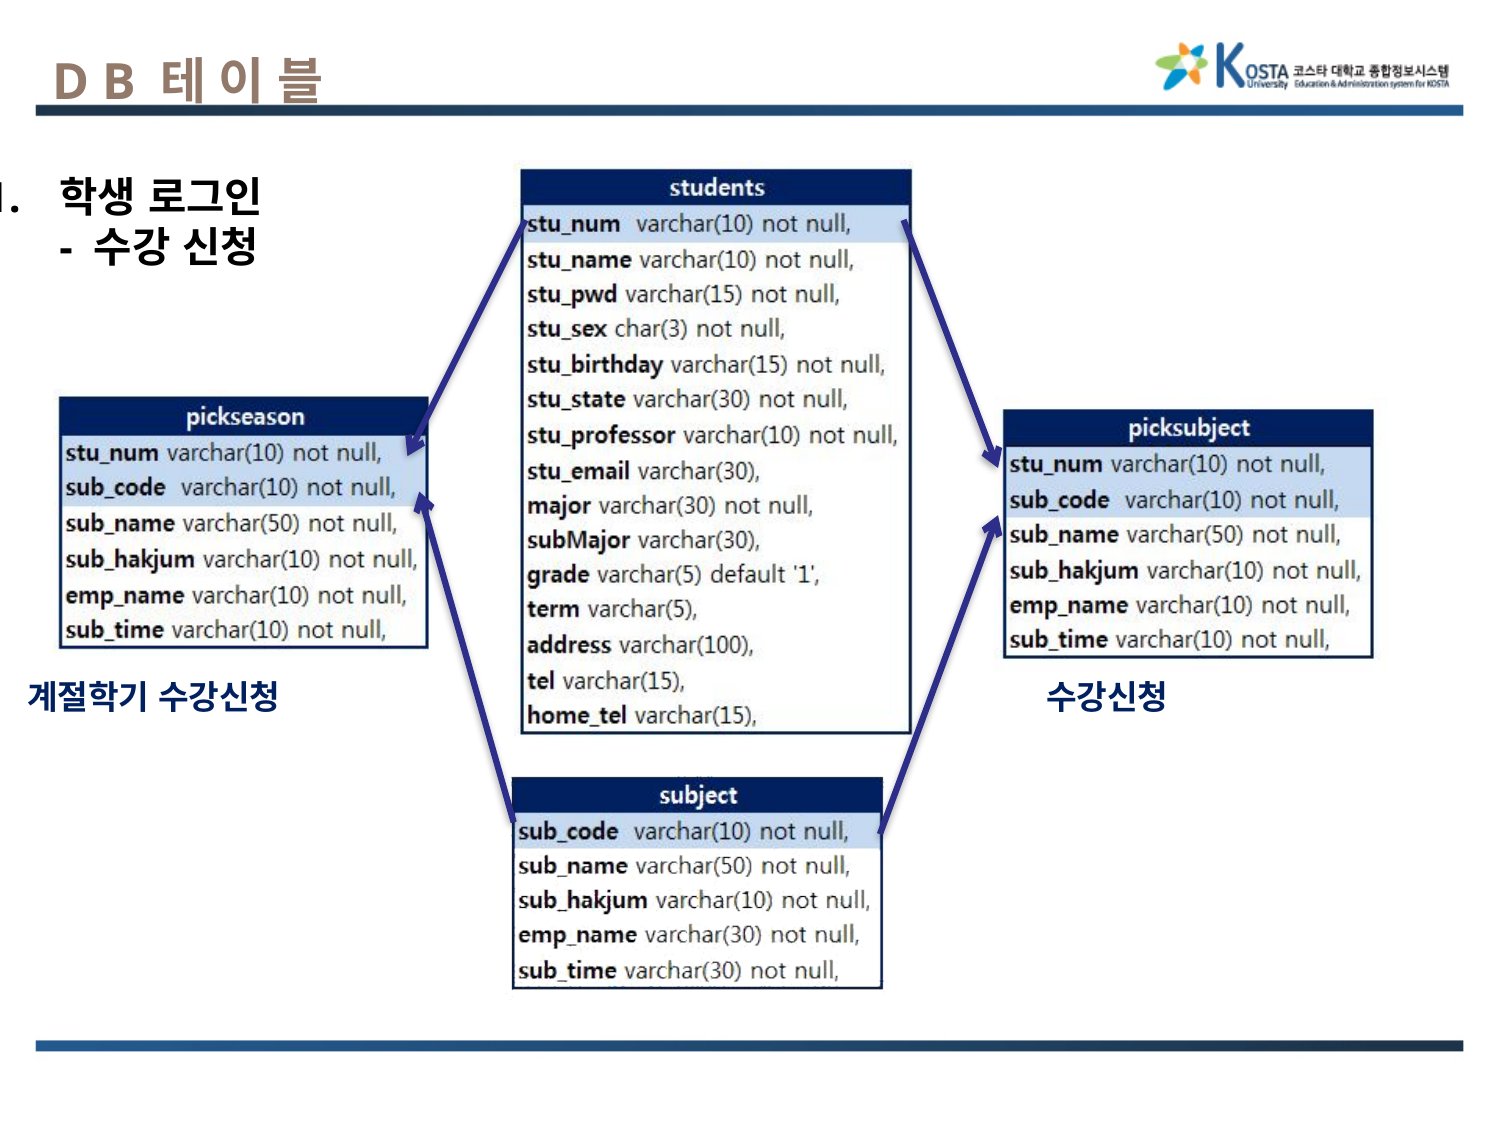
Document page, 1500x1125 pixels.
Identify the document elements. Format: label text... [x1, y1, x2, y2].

picture [0, 0, 1500, 1125]
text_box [879, 514, 999, 835]
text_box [418, 491, 514, 823]
text_box 계절학기 수강신청 [12, 668, 413, 724]
text_box 수강신청 [1031, 682, 1333, 724]
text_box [903, 219, 999, 469]
text_box 학생 로그인 - 수강 신청 [0, 163, 425, 279]
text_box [407, 219, 526, 457]
text_box DB테이블 [38, 42, 339, 118]
